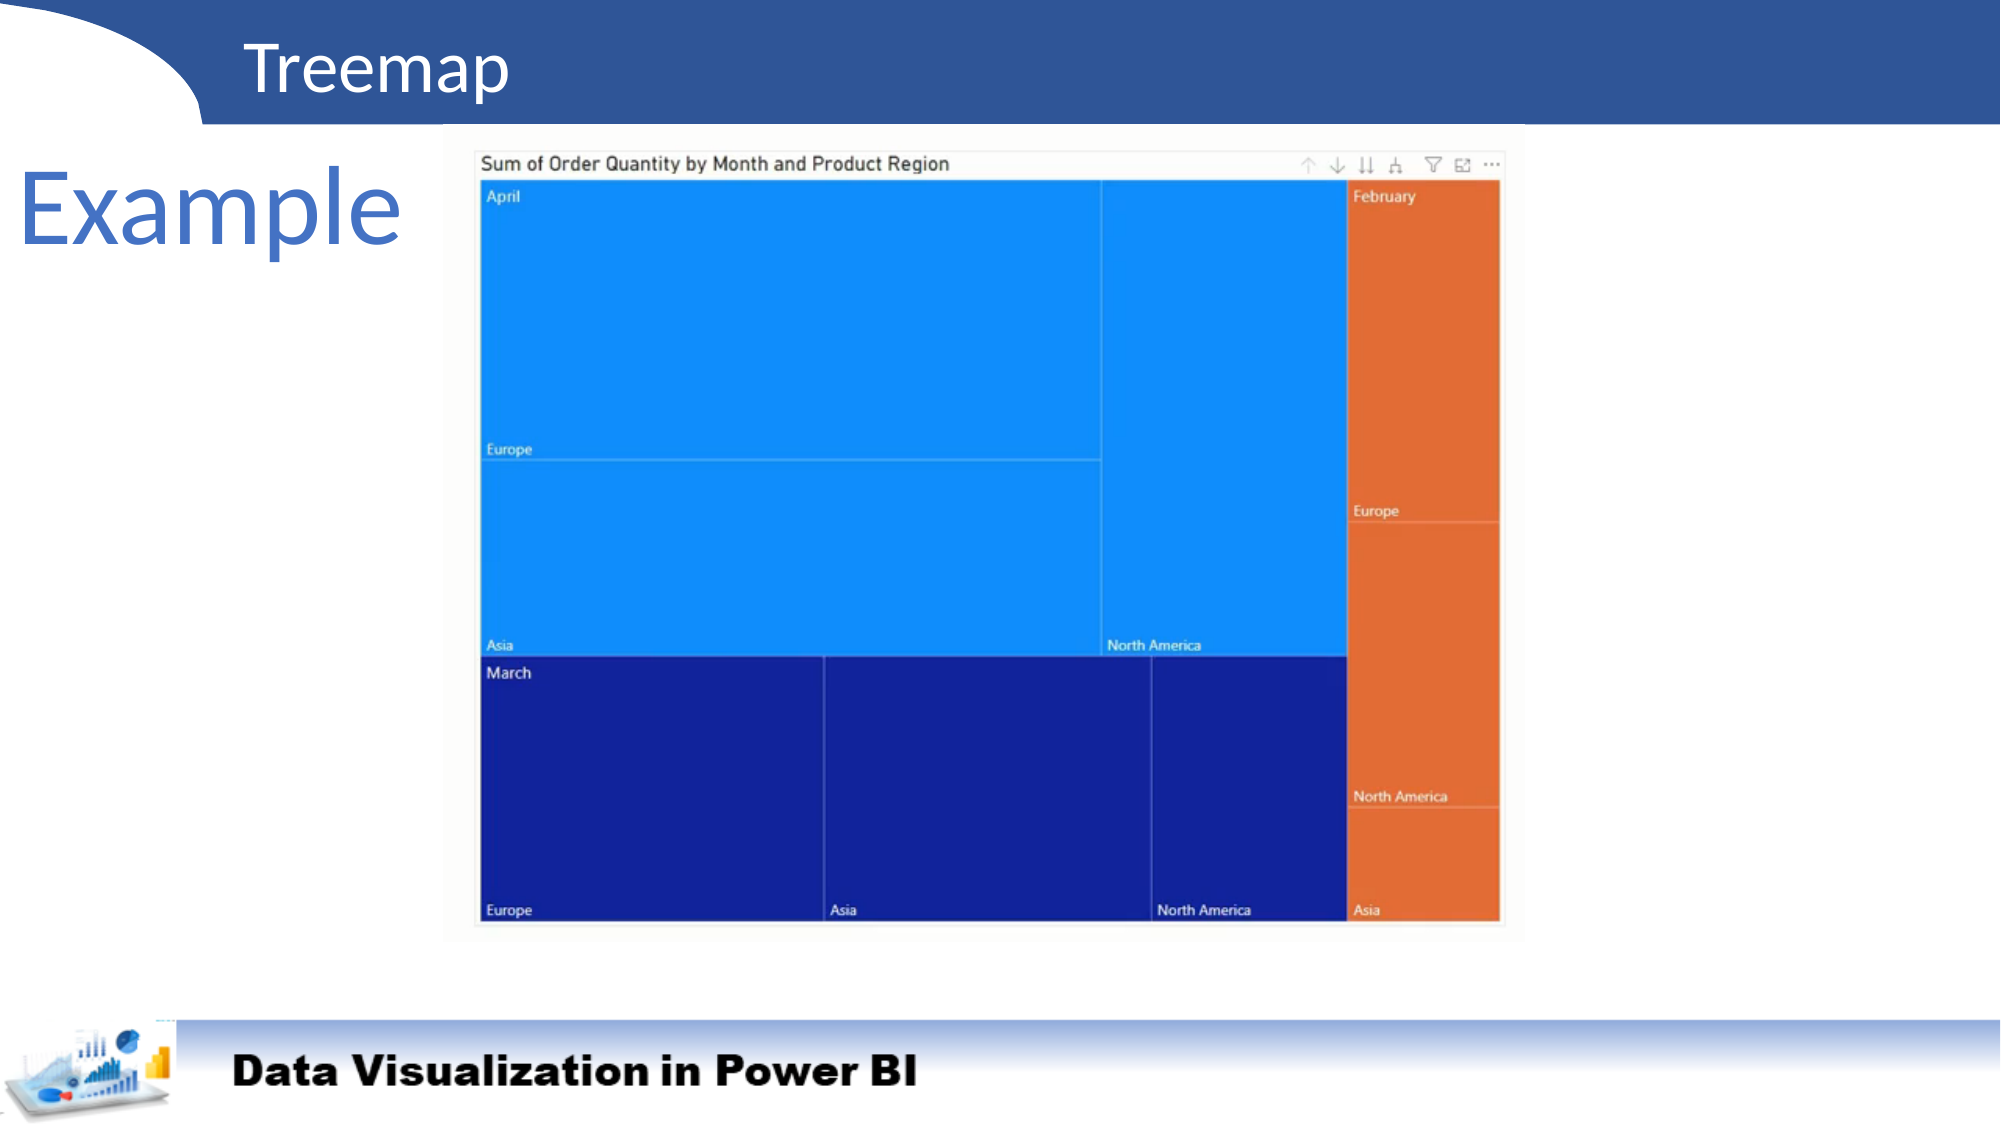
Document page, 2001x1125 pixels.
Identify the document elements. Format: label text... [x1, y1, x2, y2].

text_box Treemap [0, 0, 2000, 126]
text_box Example [1, 124, 419, 275]
picture [0, 0, 2001, 1125]
